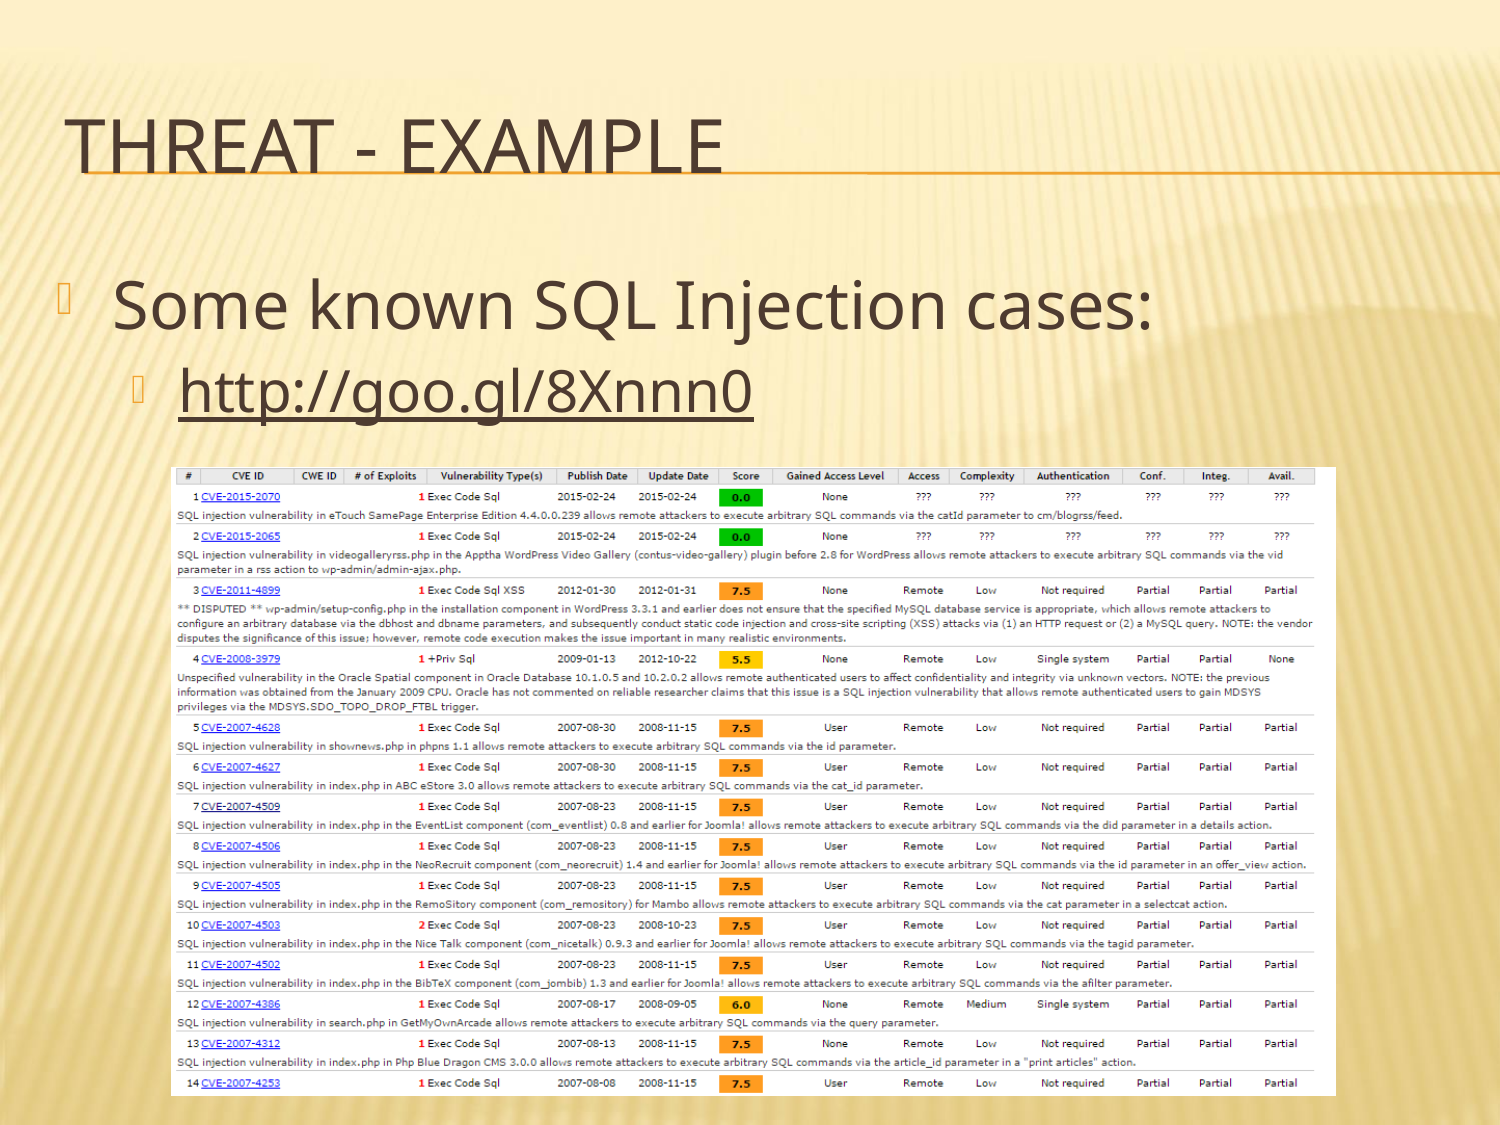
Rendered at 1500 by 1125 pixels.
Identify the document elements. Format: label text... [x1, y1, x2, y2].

title THREAT - EXAMPLE [50, 75, 1475, 213]
list Some known SQL Injection cases: http://goo.gl/8Xnnn0 [41, 255, 1467, 998]
picture [0, 0, 1500, 1125]
